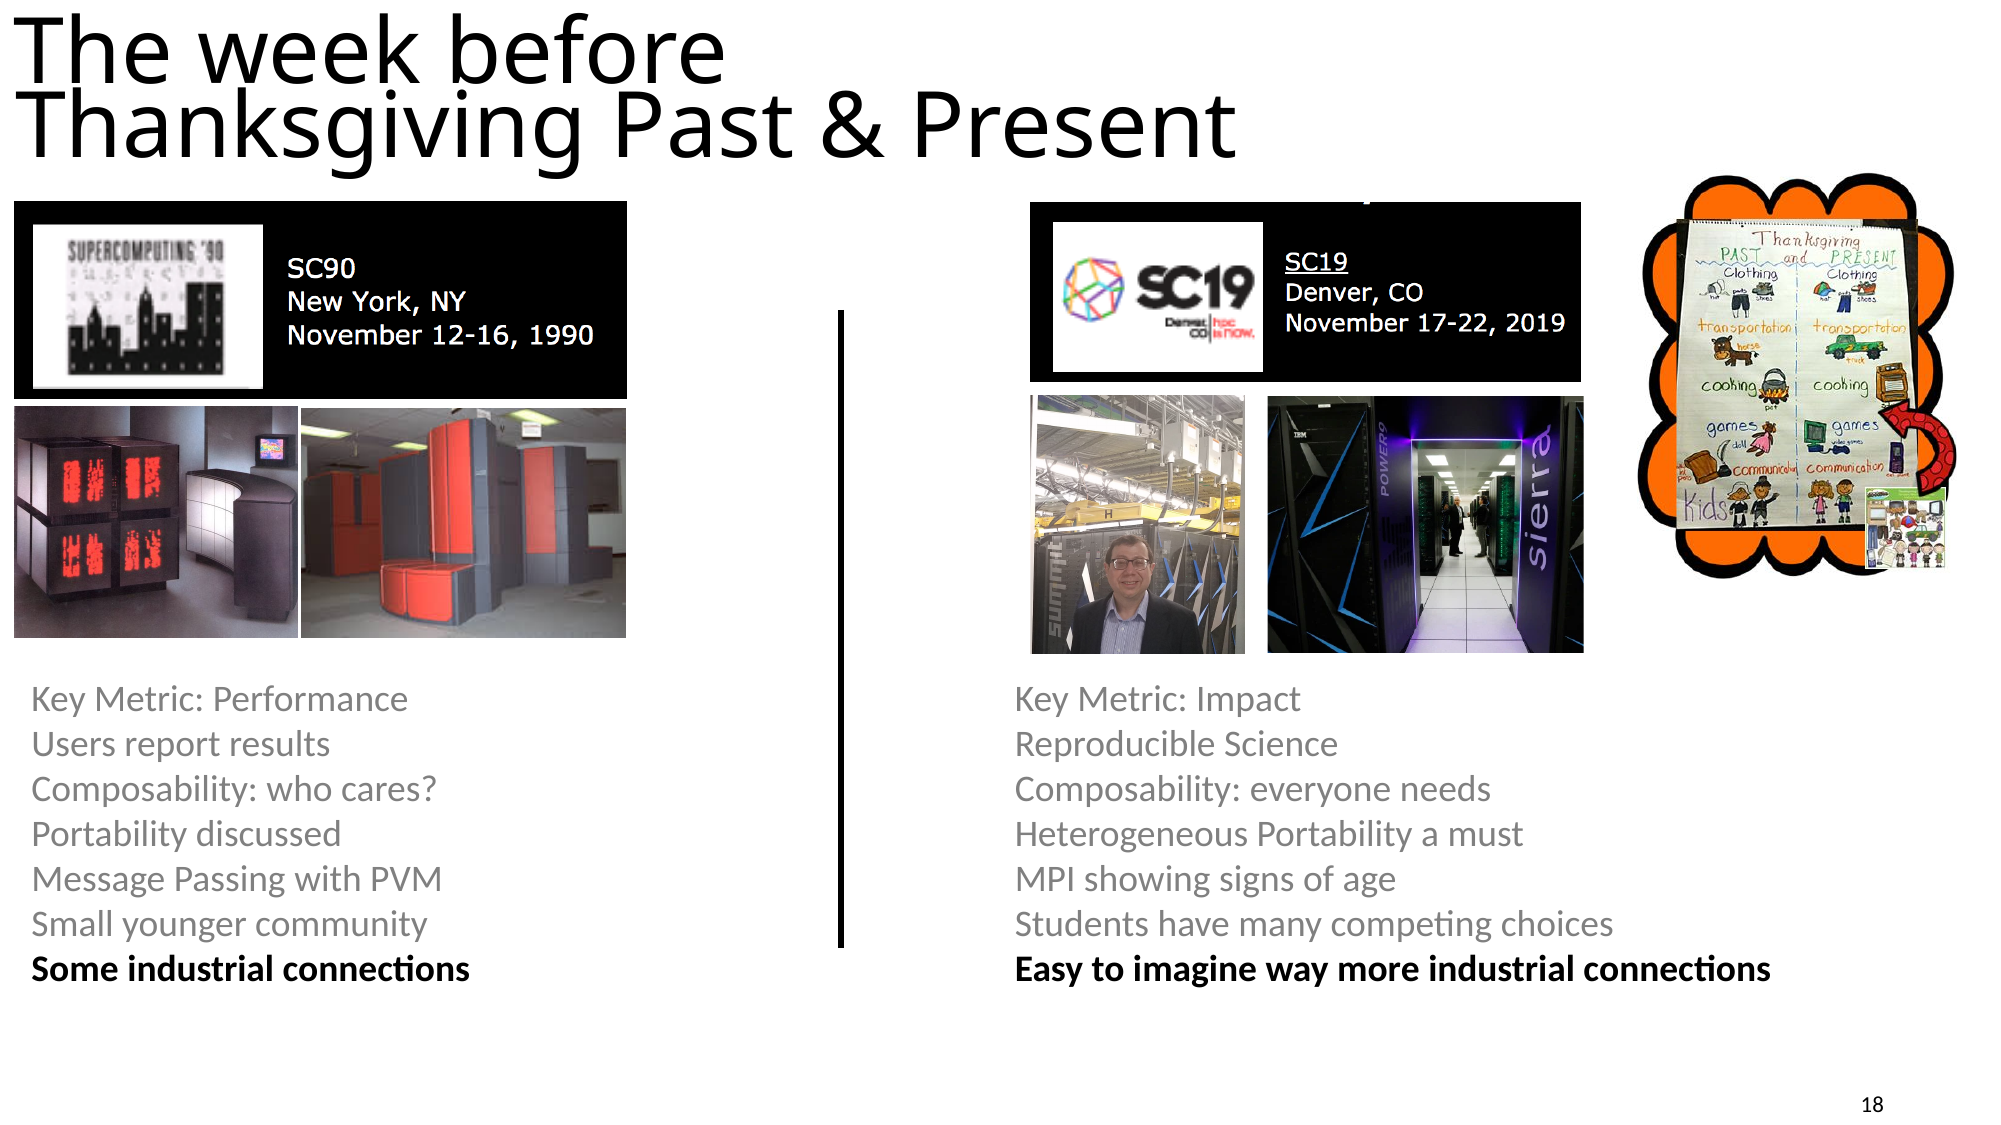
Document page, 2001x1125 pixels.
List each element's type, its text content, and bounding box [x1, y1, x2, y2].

picture [301, 407, 626, 638]
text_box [1030, 202, 1584, 654]
text_box The week before [0, 0, 1724, 163]
text_box Key Metric: Impact Reproducible Science Composability: everyone needs Heterogeneous Portability a must MPI showing signs of age Students have many competing choices Easy to imagine way more industrial connections [999, 666, 1930, 996]
title Thanksgiving Past & Present [0, 163, 1637, 237]
picture [14, 201, 627, 399]
text_box Key Metric: Performance Users report results Composability: who cares? Portability discussed Message Passing with PVM Small younger community Some industrial connections [16, 666, 486, 1042]
picture [14, 406, 298, 638]
picture [1637, 161, 1957, 587]
